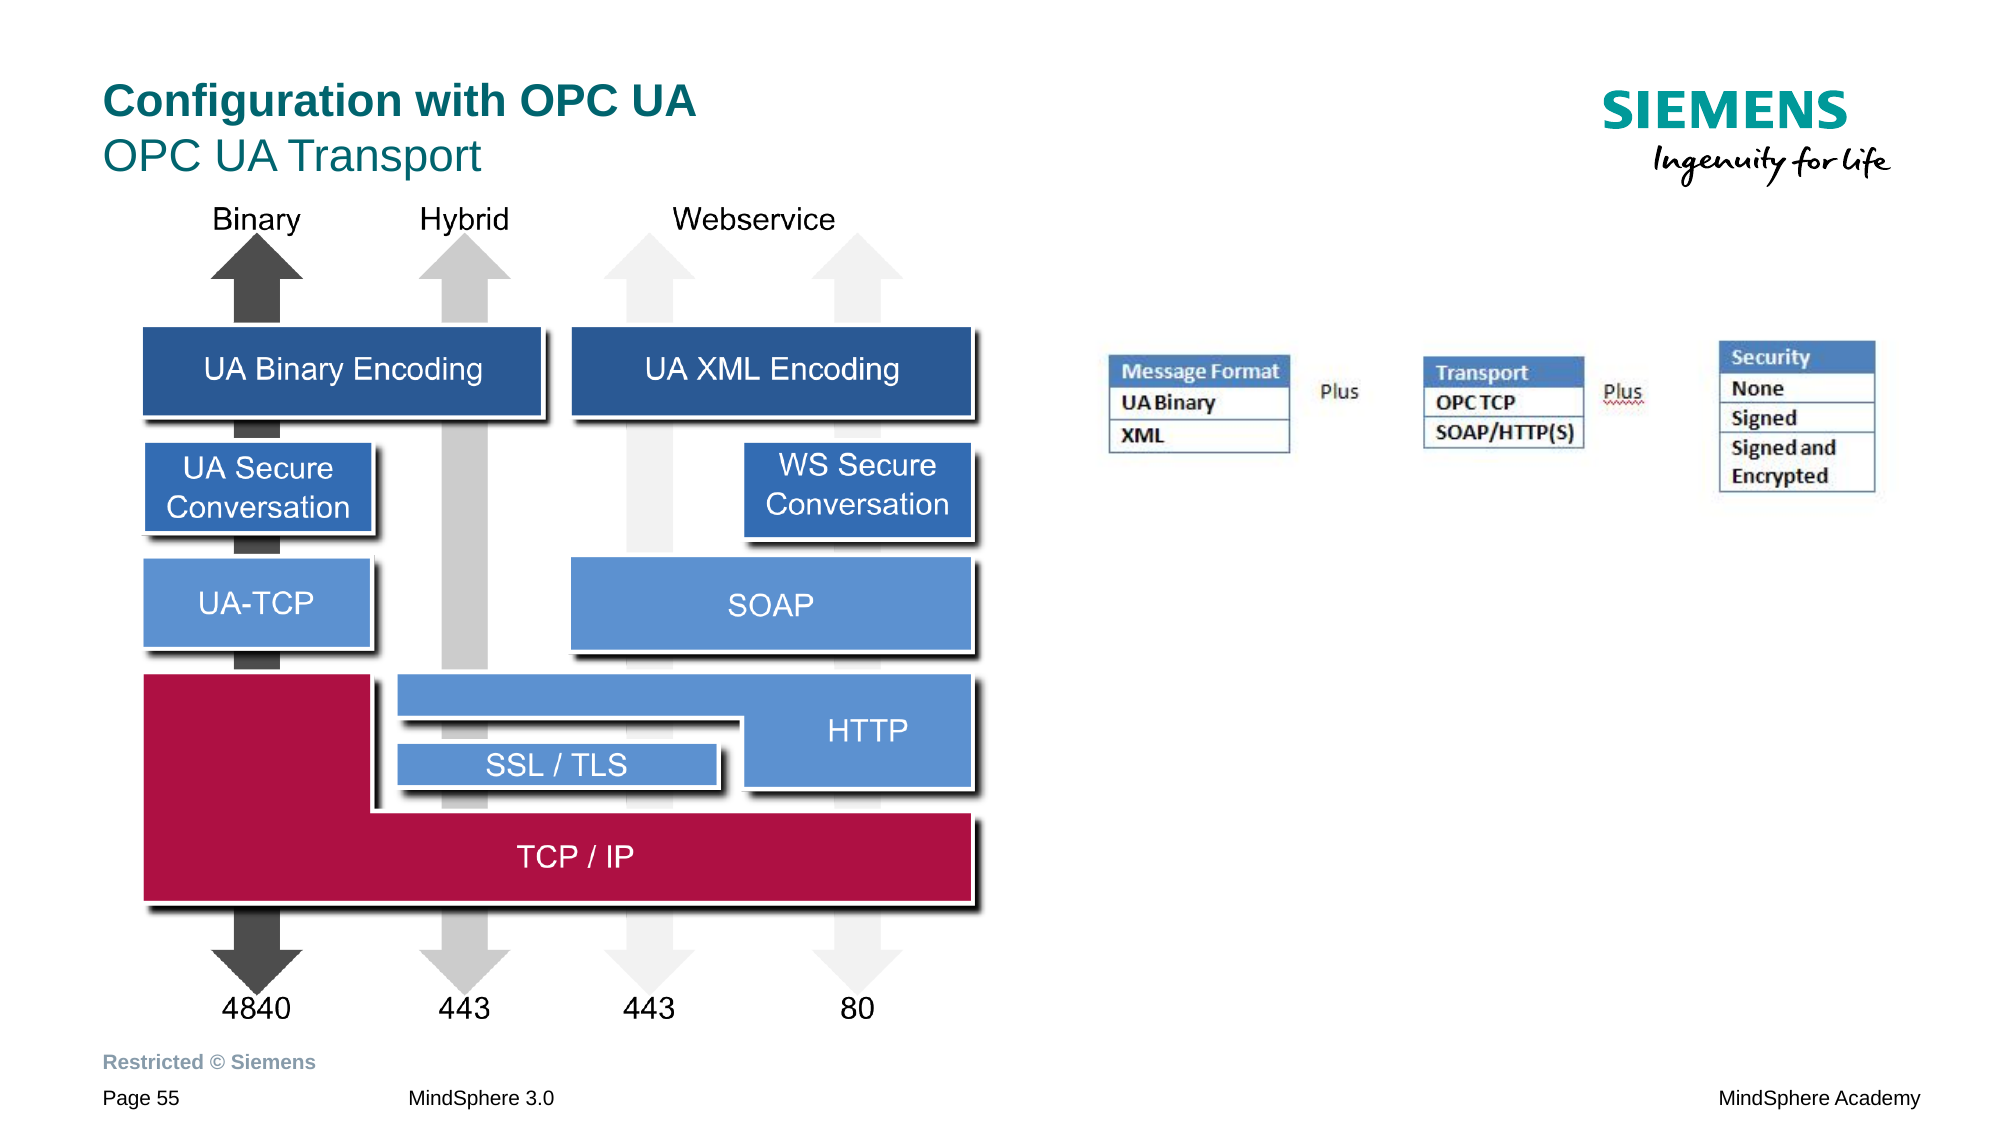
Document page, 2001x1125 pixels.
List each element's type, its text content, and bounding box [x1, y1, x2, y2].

title Configuration with OPC UA OPC UA Transport [0, 0, 2000, 237]
picture [137, 207, 989, 1019]
picture [1048, 265, 1940, 539]
